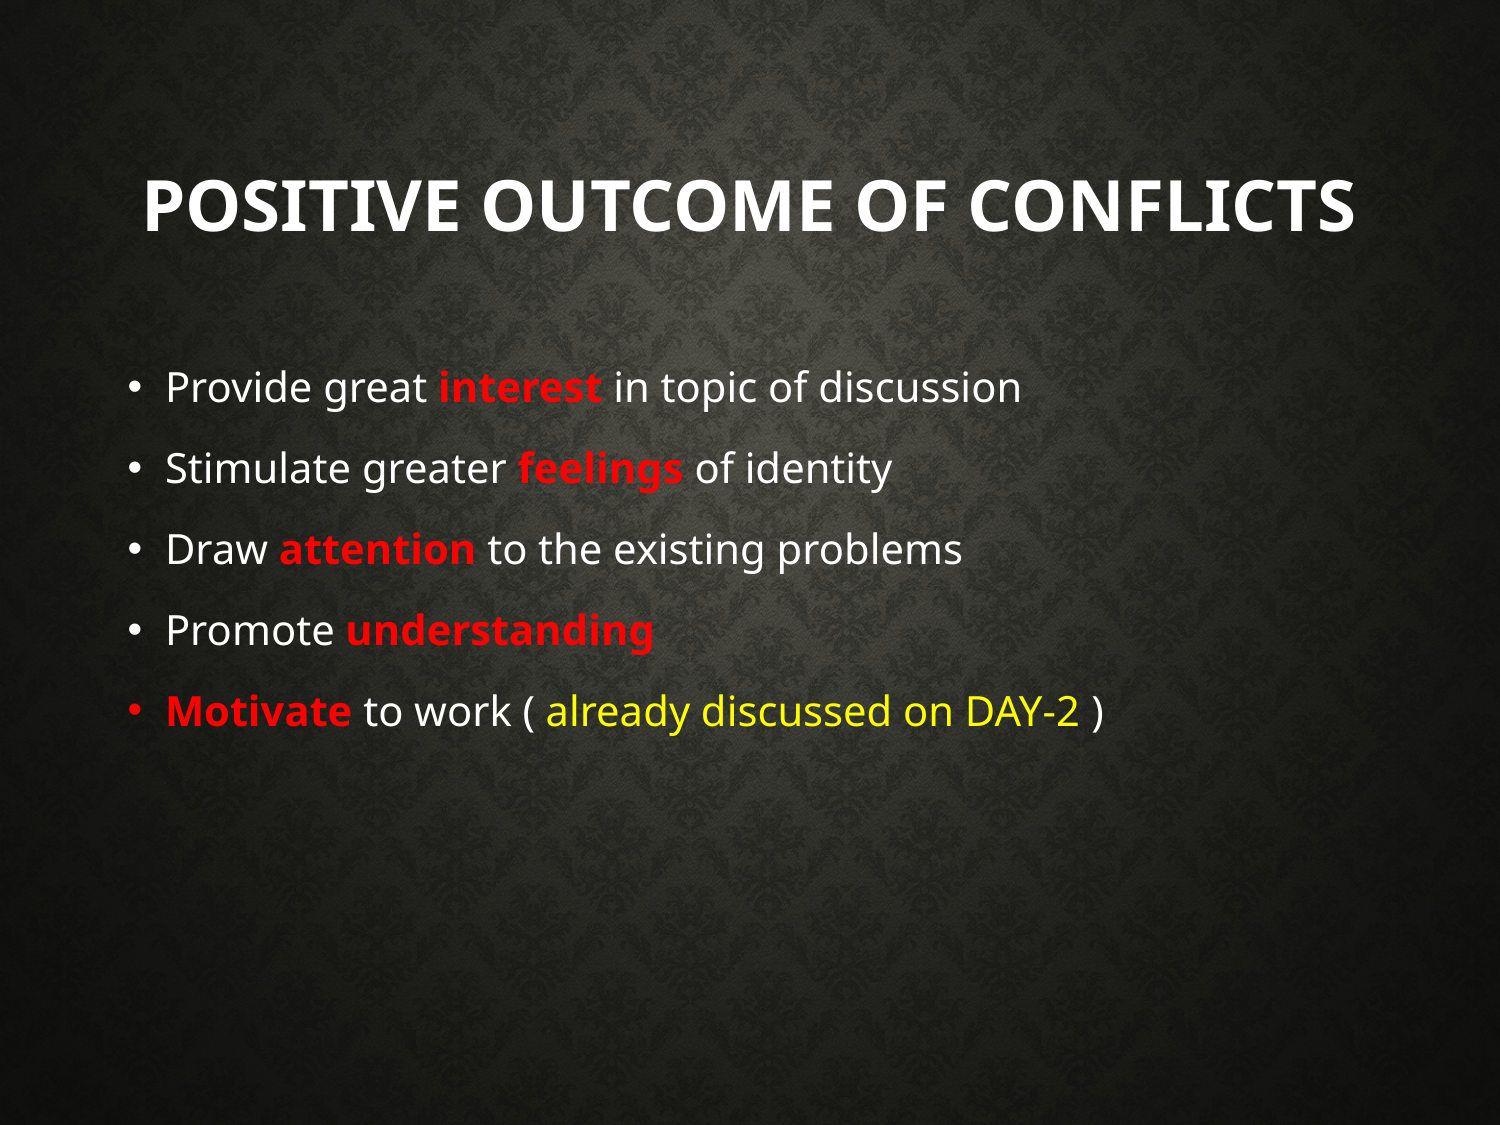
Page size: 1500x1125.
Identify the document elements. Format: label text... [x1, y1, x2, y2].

title Positive Outcome of Conflicts [112, 99, 1387, 318]
list Provide great interest in topic of discussion Stimulate greater feelings of identity Draw attention to the existing problems Promote understanding Motivate to work ( already discussed on DAY-2 ) [112, 343, 1387, 950]
